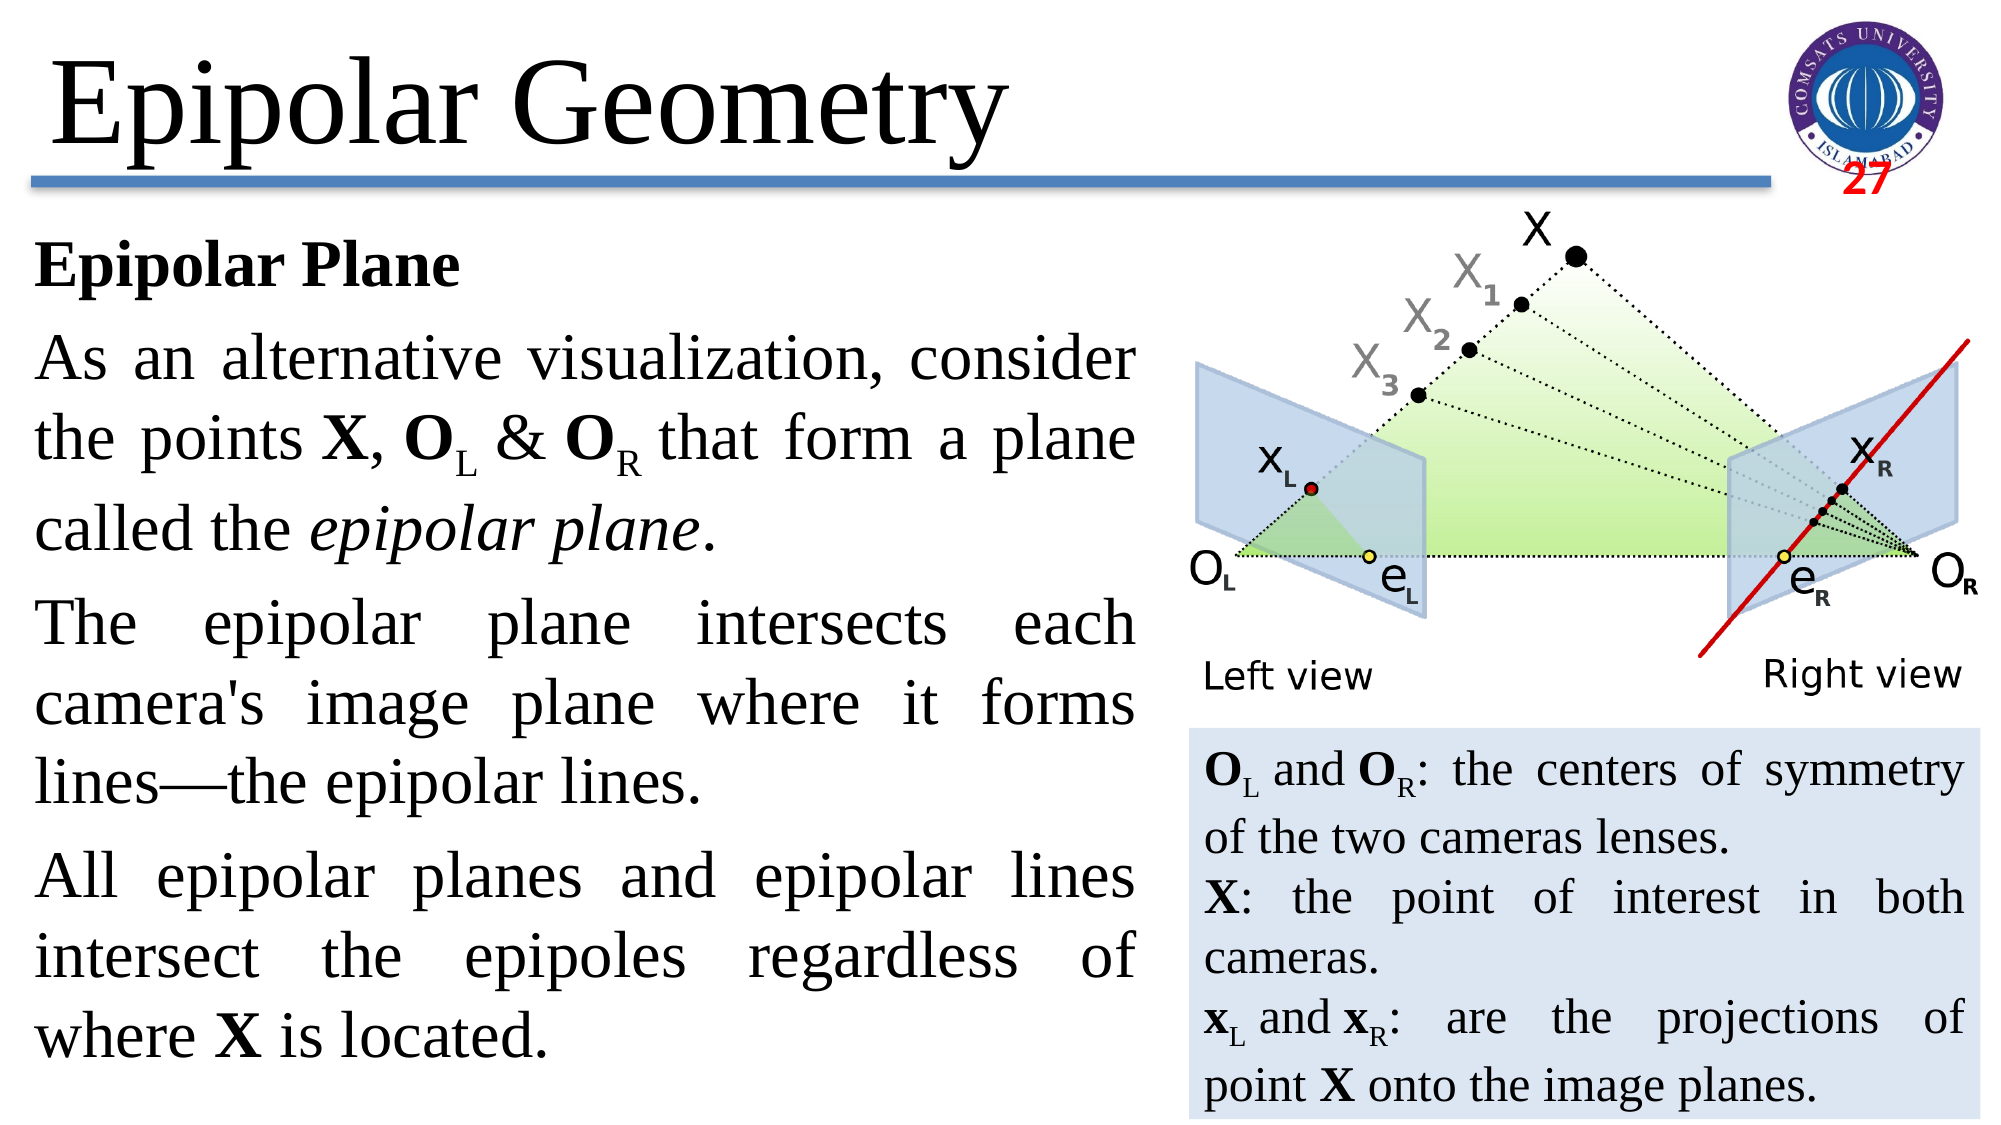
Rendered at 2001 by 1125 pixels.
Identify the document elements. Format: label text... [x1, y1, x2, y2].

text_box OL and OR: the centers of symmetry of the two cameras lenses. X: the point of interest in both cameras. xL and xR: are the projections of point X onto the image planes. [1189, 736, 1981, 1120]
title Epipolar Geometry [34, 23, 1750, 164]
subtitle Epipolar Plane As an alternative visualization, consider the points X, OL & OR that form a plane called the epipolar plane. The epipolar plane intersects each camera's image plane where it forms lines—the epipolar lines. All epipolar planes and epipolar lines intersect the epipoles regardless of where X is located. [19, 212, 1154, 1107]
picture [1176, 8, 1993, 729]
